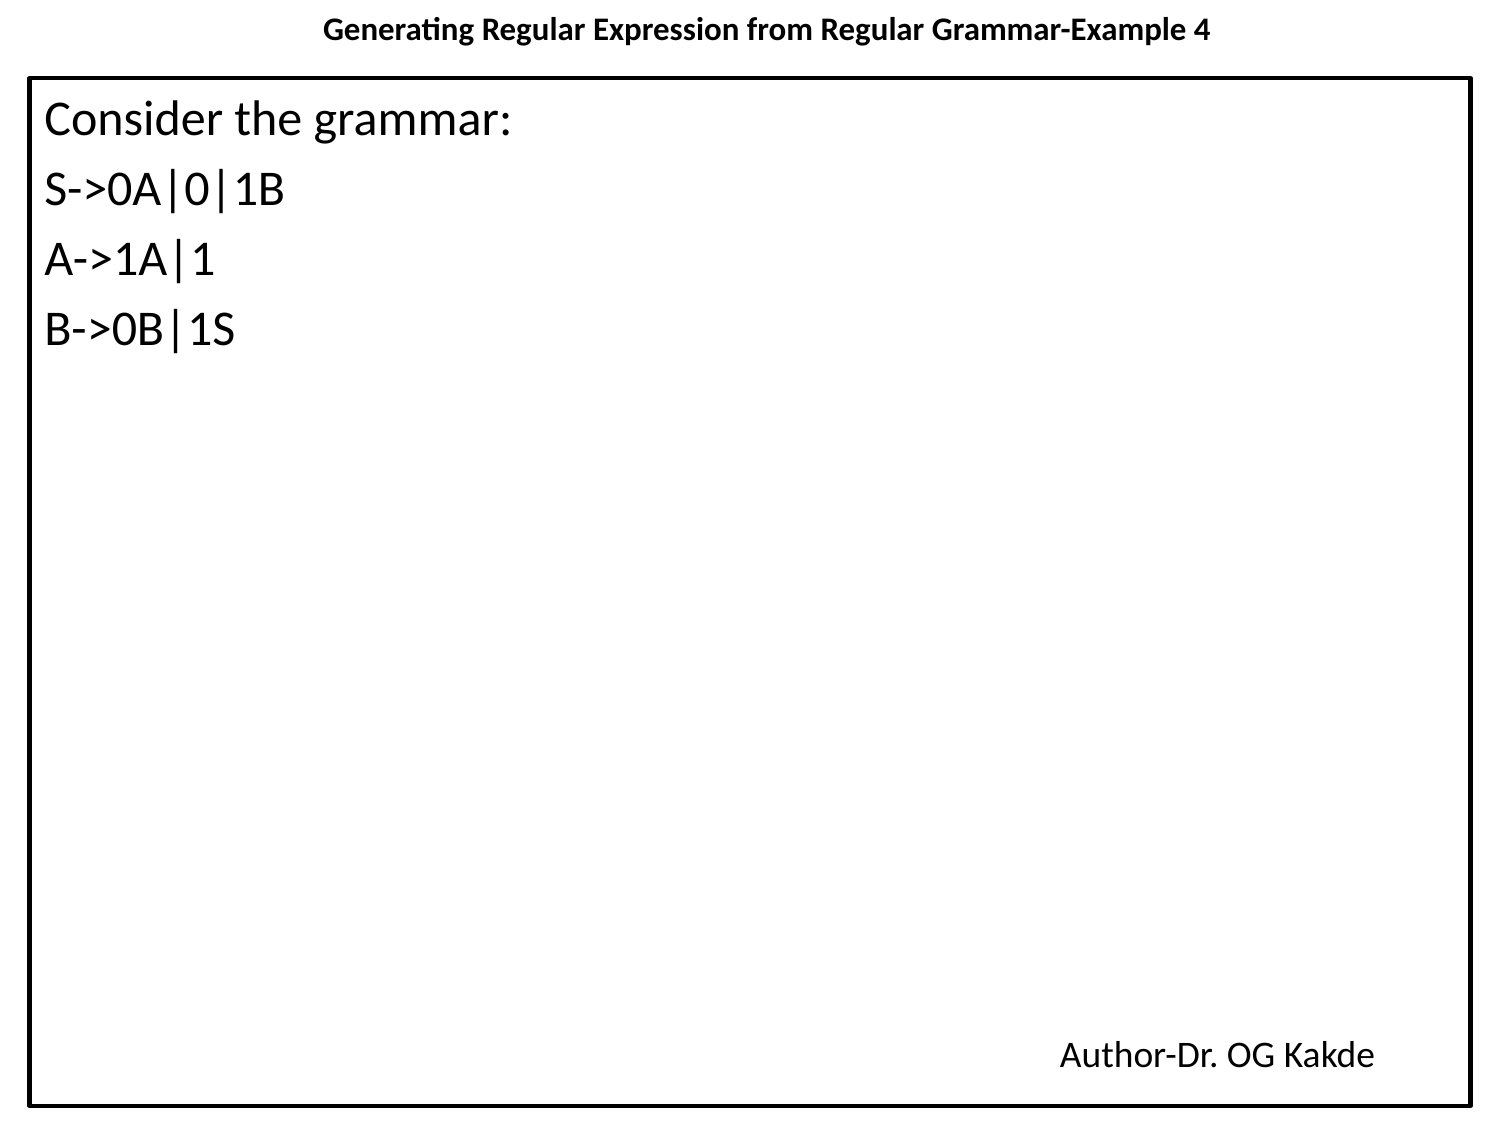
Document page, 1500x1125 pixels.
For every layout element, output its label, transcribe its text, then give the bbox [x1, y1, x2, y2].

text_box Author-Dr. OG Kakde [1045, 1023, 1436, 1083]
title Generating Regular Expression from Regular Grammar-Example 4 [76, 0, 1459, 55]
list Consider the grammar: S->0A|0|1B A->1A|1 B->0B|1S [27, 76, 1473, 1108]
